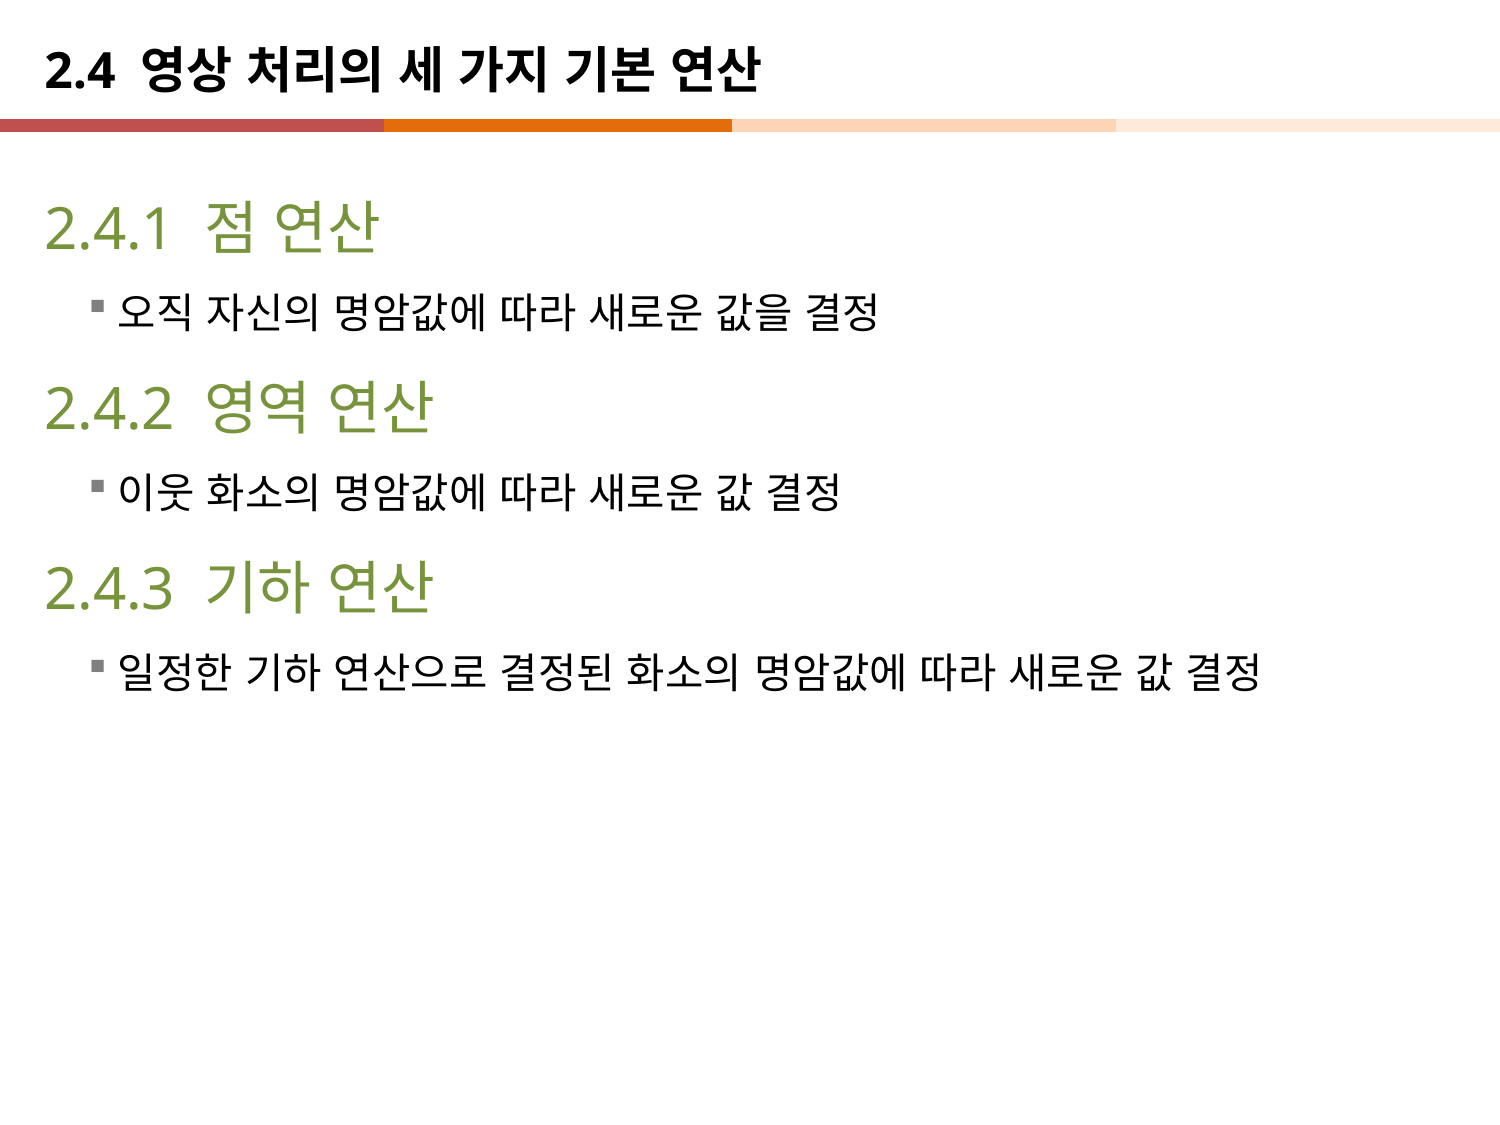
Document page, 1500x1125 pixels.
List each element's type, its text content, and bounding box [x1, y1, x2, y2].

title 2.4 영상 처리의 세 가지 기본 연산 [29, 23, 1270, 114]
list 2.4.1 점 연산 오직 자신의 명암값에 따라 새로운 값을 결정 2.4.2 영역 연산 이웃 화소의 명암값에 따라 새로운 값 결정 2.4.3 기하 연산 일정한 기하 연산으로 결정된 화소의 명암값에 따라 새로운 값 결정 [29, 148, 1471, 1083]
